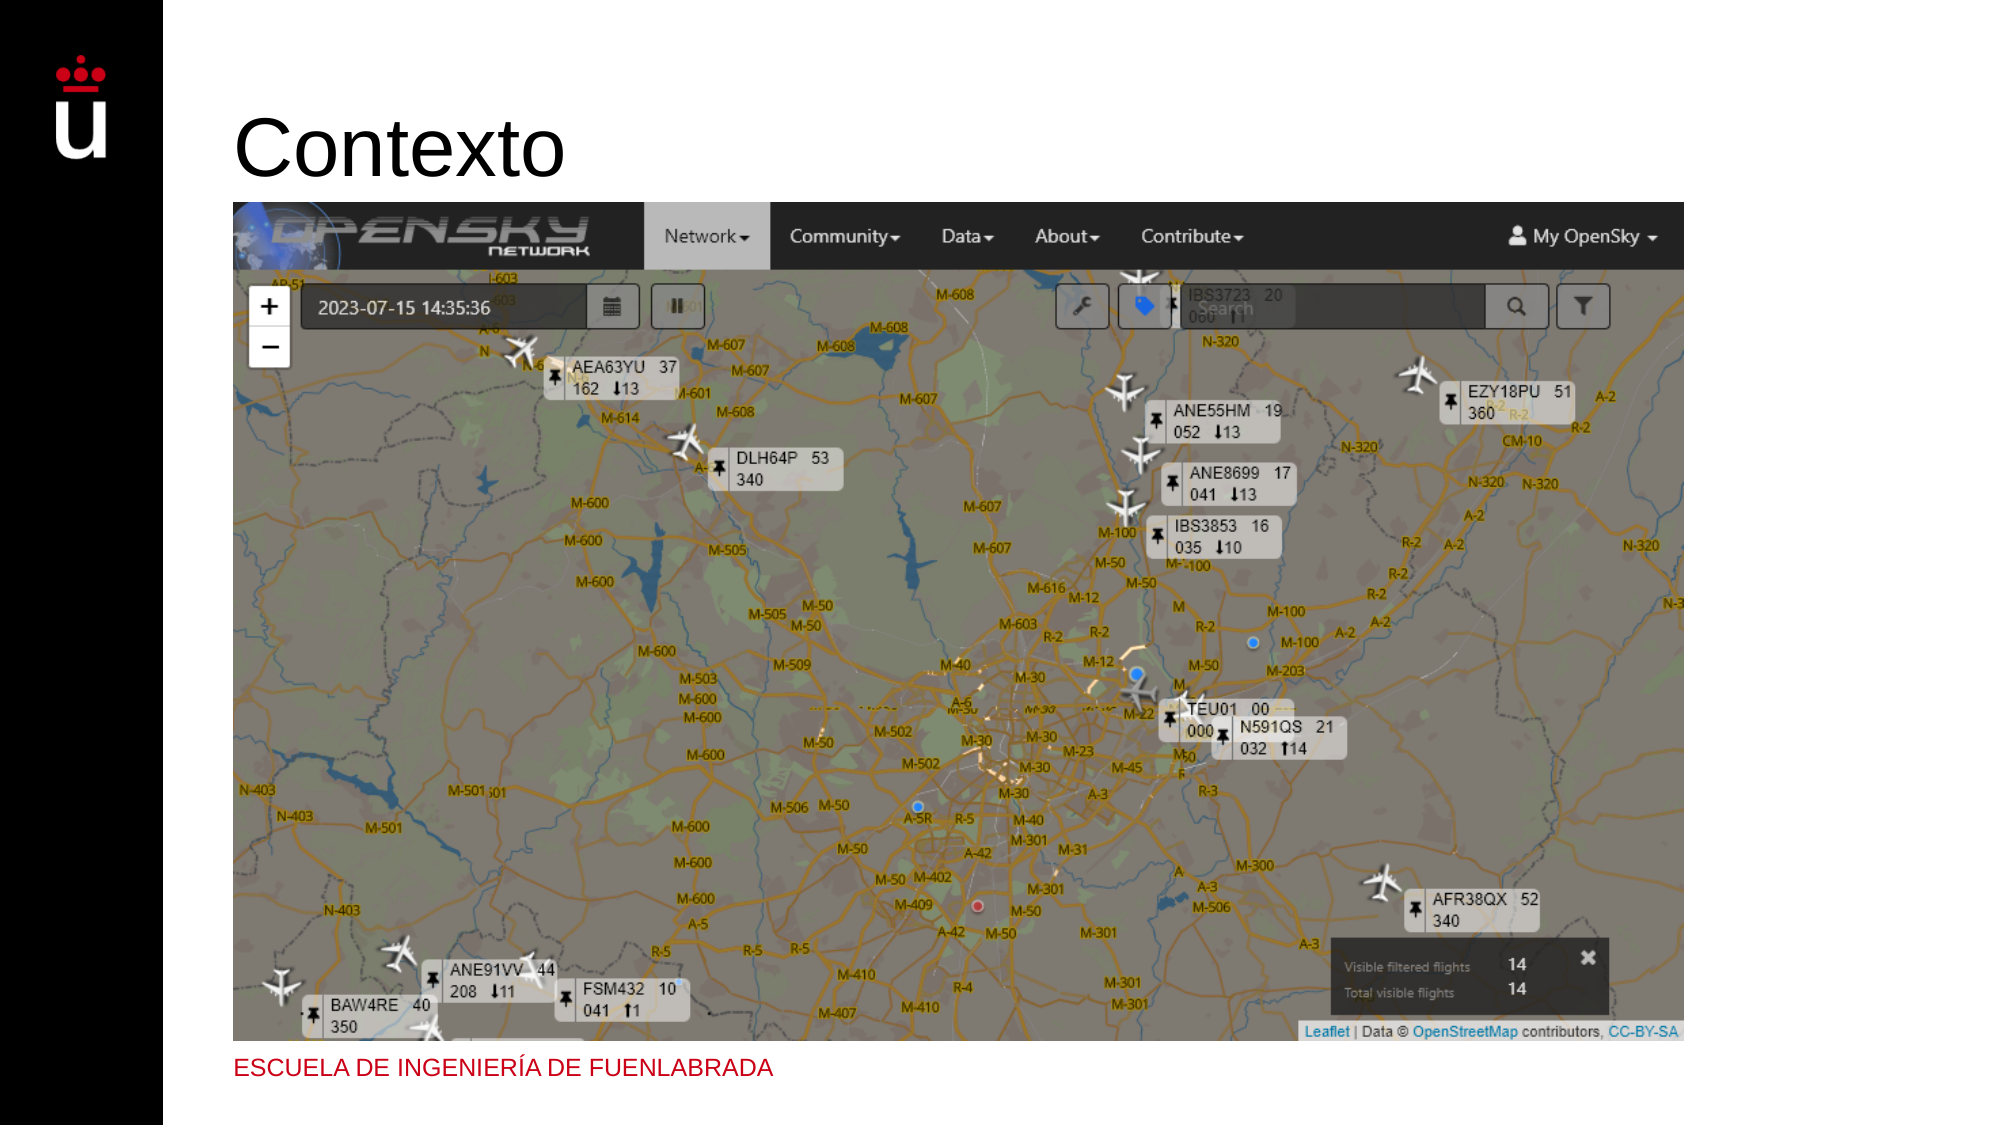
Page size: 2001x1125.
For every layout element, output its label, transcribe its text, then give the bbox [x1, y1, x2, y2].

picture [233, 202, 1684, 1041]
list ESCUELA DE INGENIERÍA DE FUENLABRADA [233, 1051, 1140, 1082]
picture [55, 55, 117, 165]
title Contexto [233, 91, 1140, 193]
